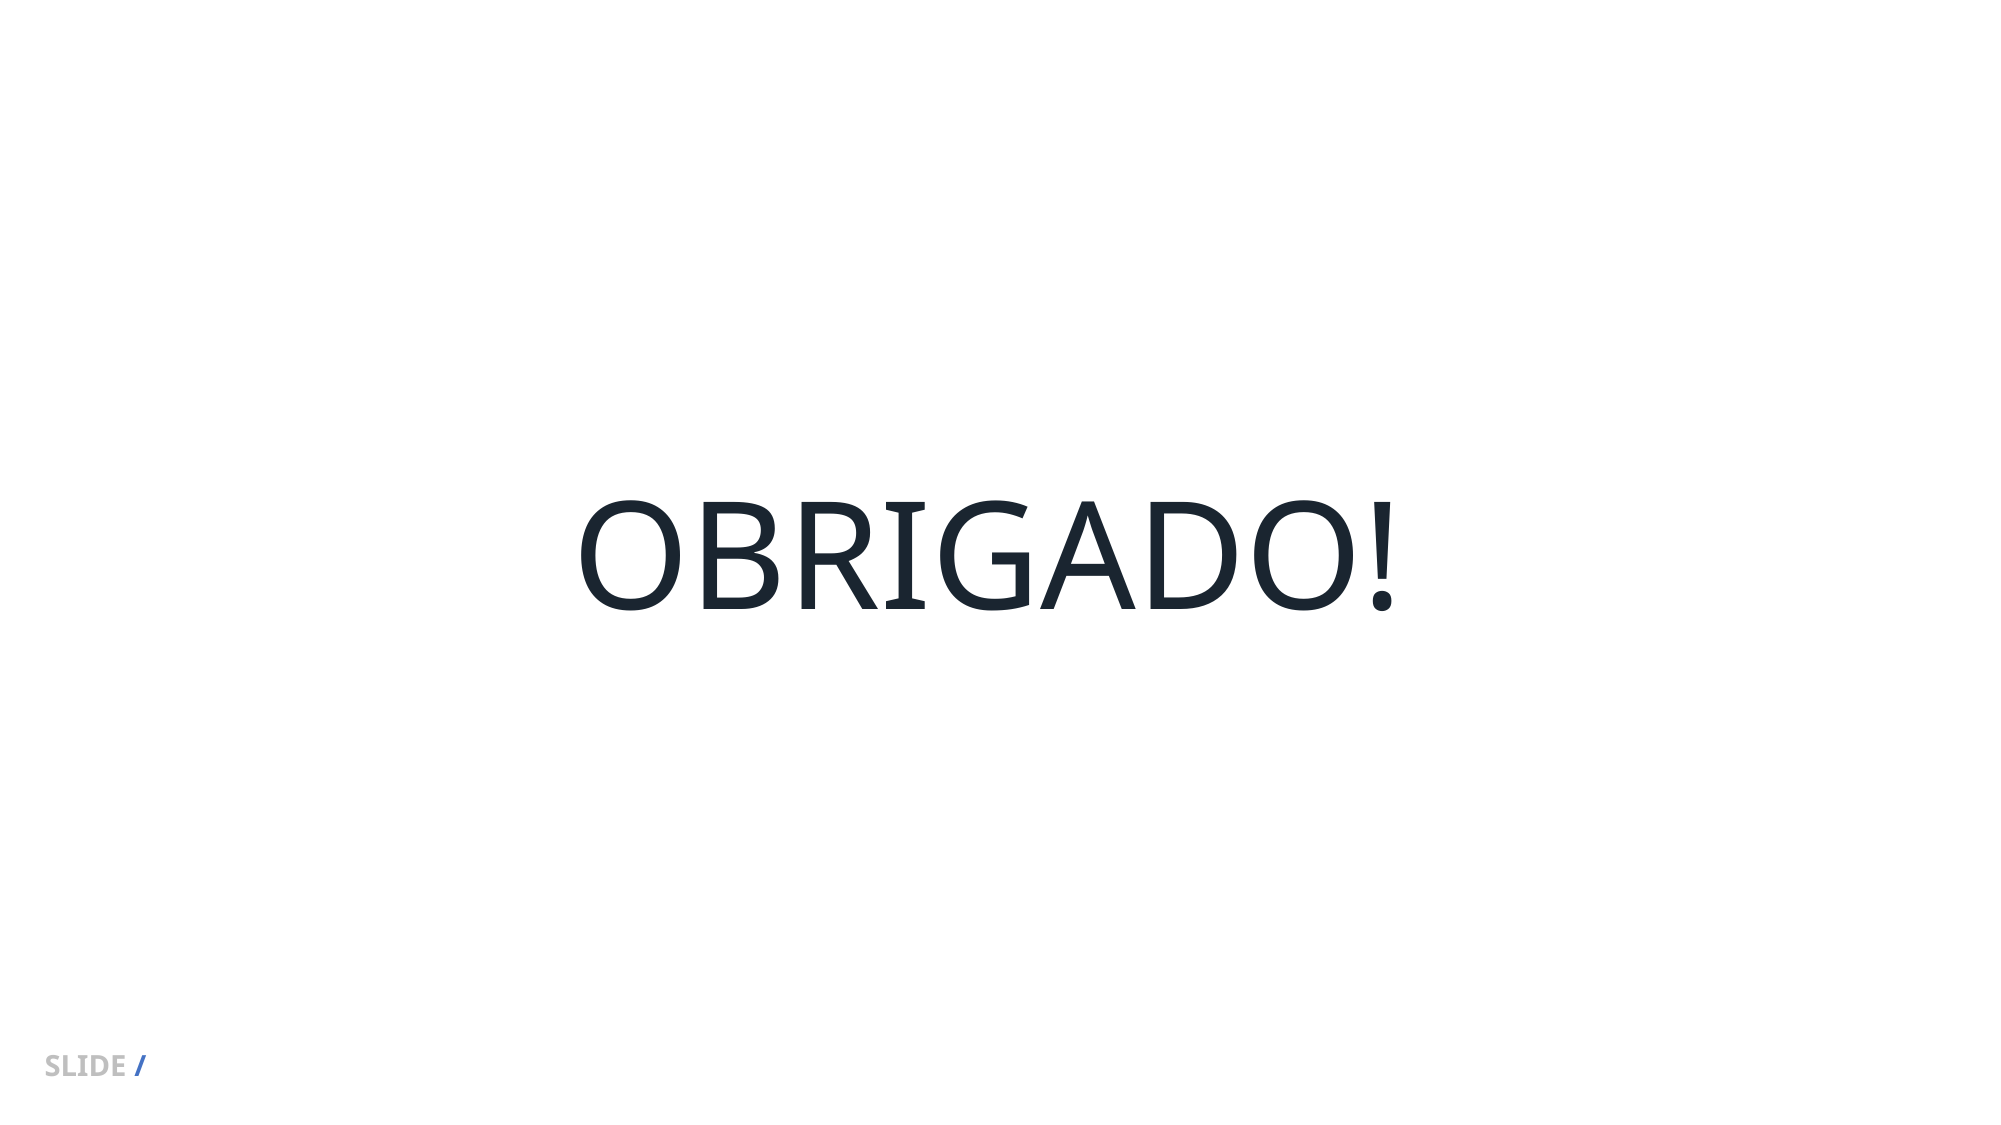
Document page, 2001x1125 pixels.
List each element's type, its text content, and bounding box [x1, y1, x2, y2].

text_box Obrigado! [223, 459, 1753, 640]
